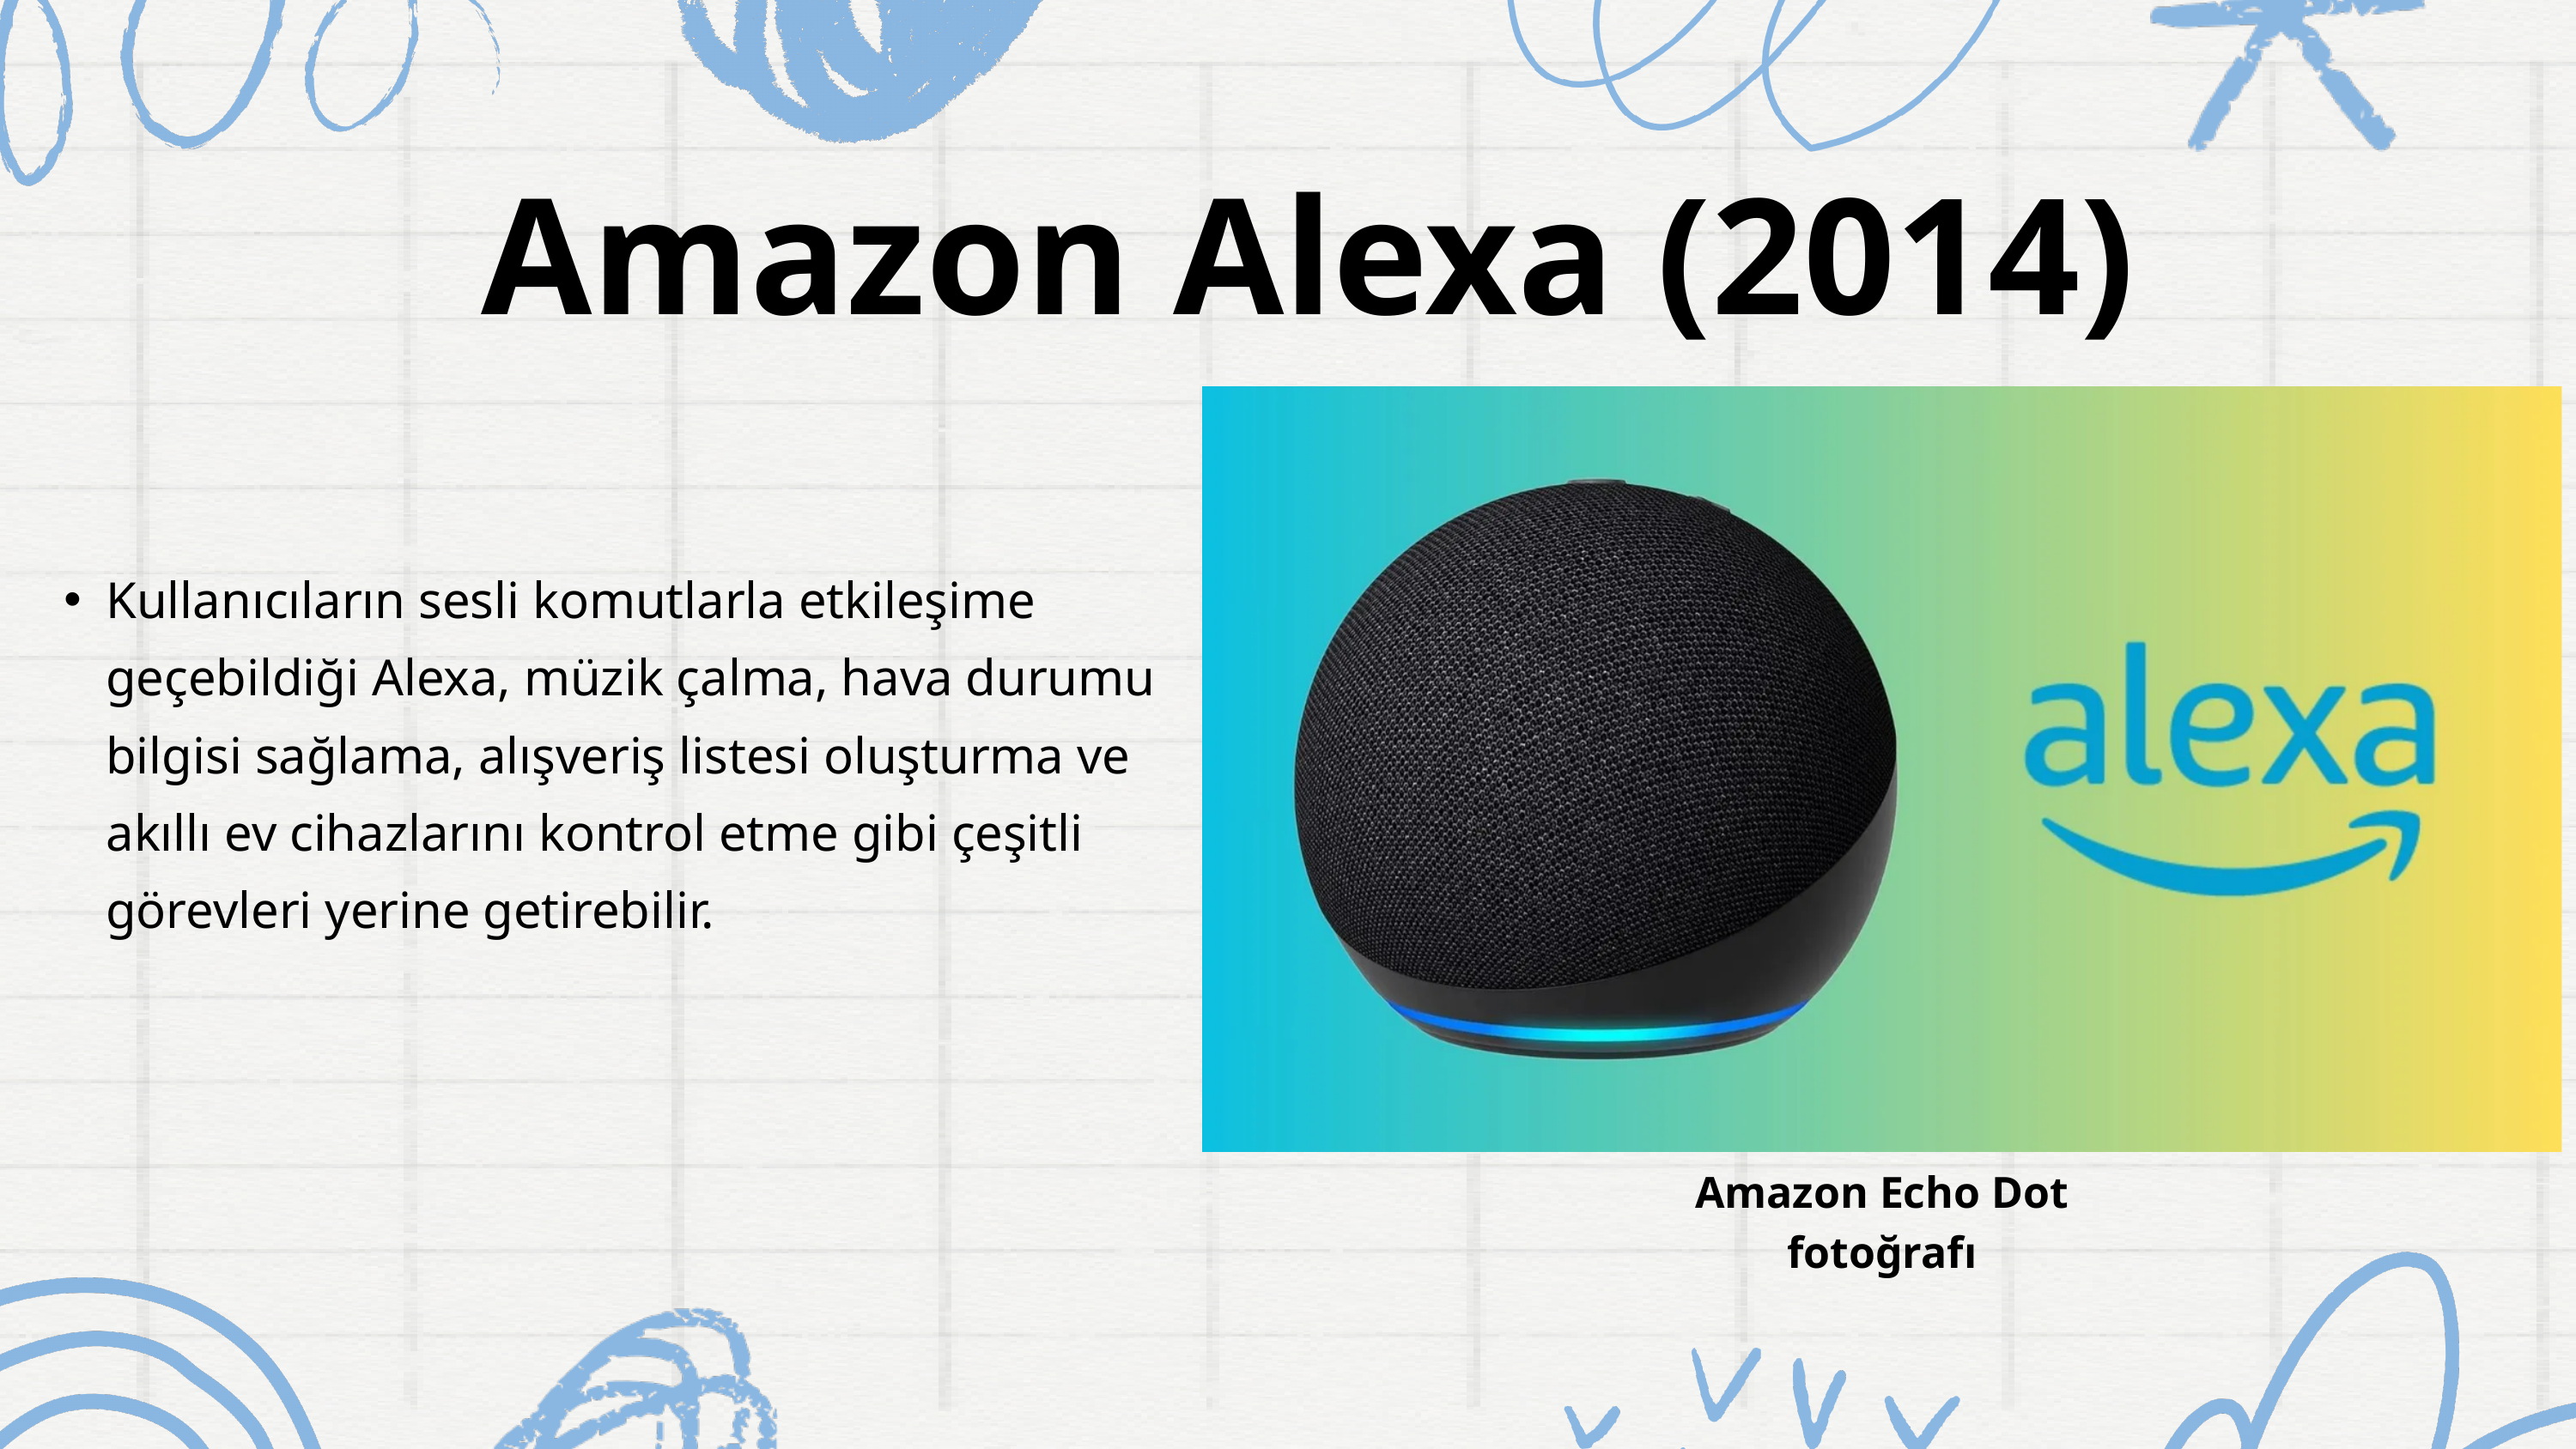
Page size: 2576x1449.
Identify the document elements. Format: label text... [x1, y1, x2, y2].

text_box Amazon Echo Dot fotoğrafı [1605, 1156, 2160, 1277]
text_box [1359, 0, 2134, 152]
text_box [412, 1305, 778, 1449]
text_box [0, 1252, 349, 1449]
text_box [0, 0, 501, 187]
text_box [666, 0, 1078, 145]
text_box [2149, 0, 2432, 152]
text_box Amazon Alexa (2014) [426, 191, 2190, 348]
text_box [0, 0, 2576, 1449]
text_box Kullanıcıların sesli komutlarla etkileşime geçebildiği Alexa, müzik çalma, hava durumu bilgisi sağlama, alışveriş listesi oluşturma ve akıllı ev cihazlarını kontrol etme gibi çeşitli görevleri yerine getirebilir. [21, 550, 1203, 938]
text_box [1564, 1346, 2011, 1449]
text_box [1202, 386, 2562, 1152]
text_box [2122, 1252, 2576, 1449]
